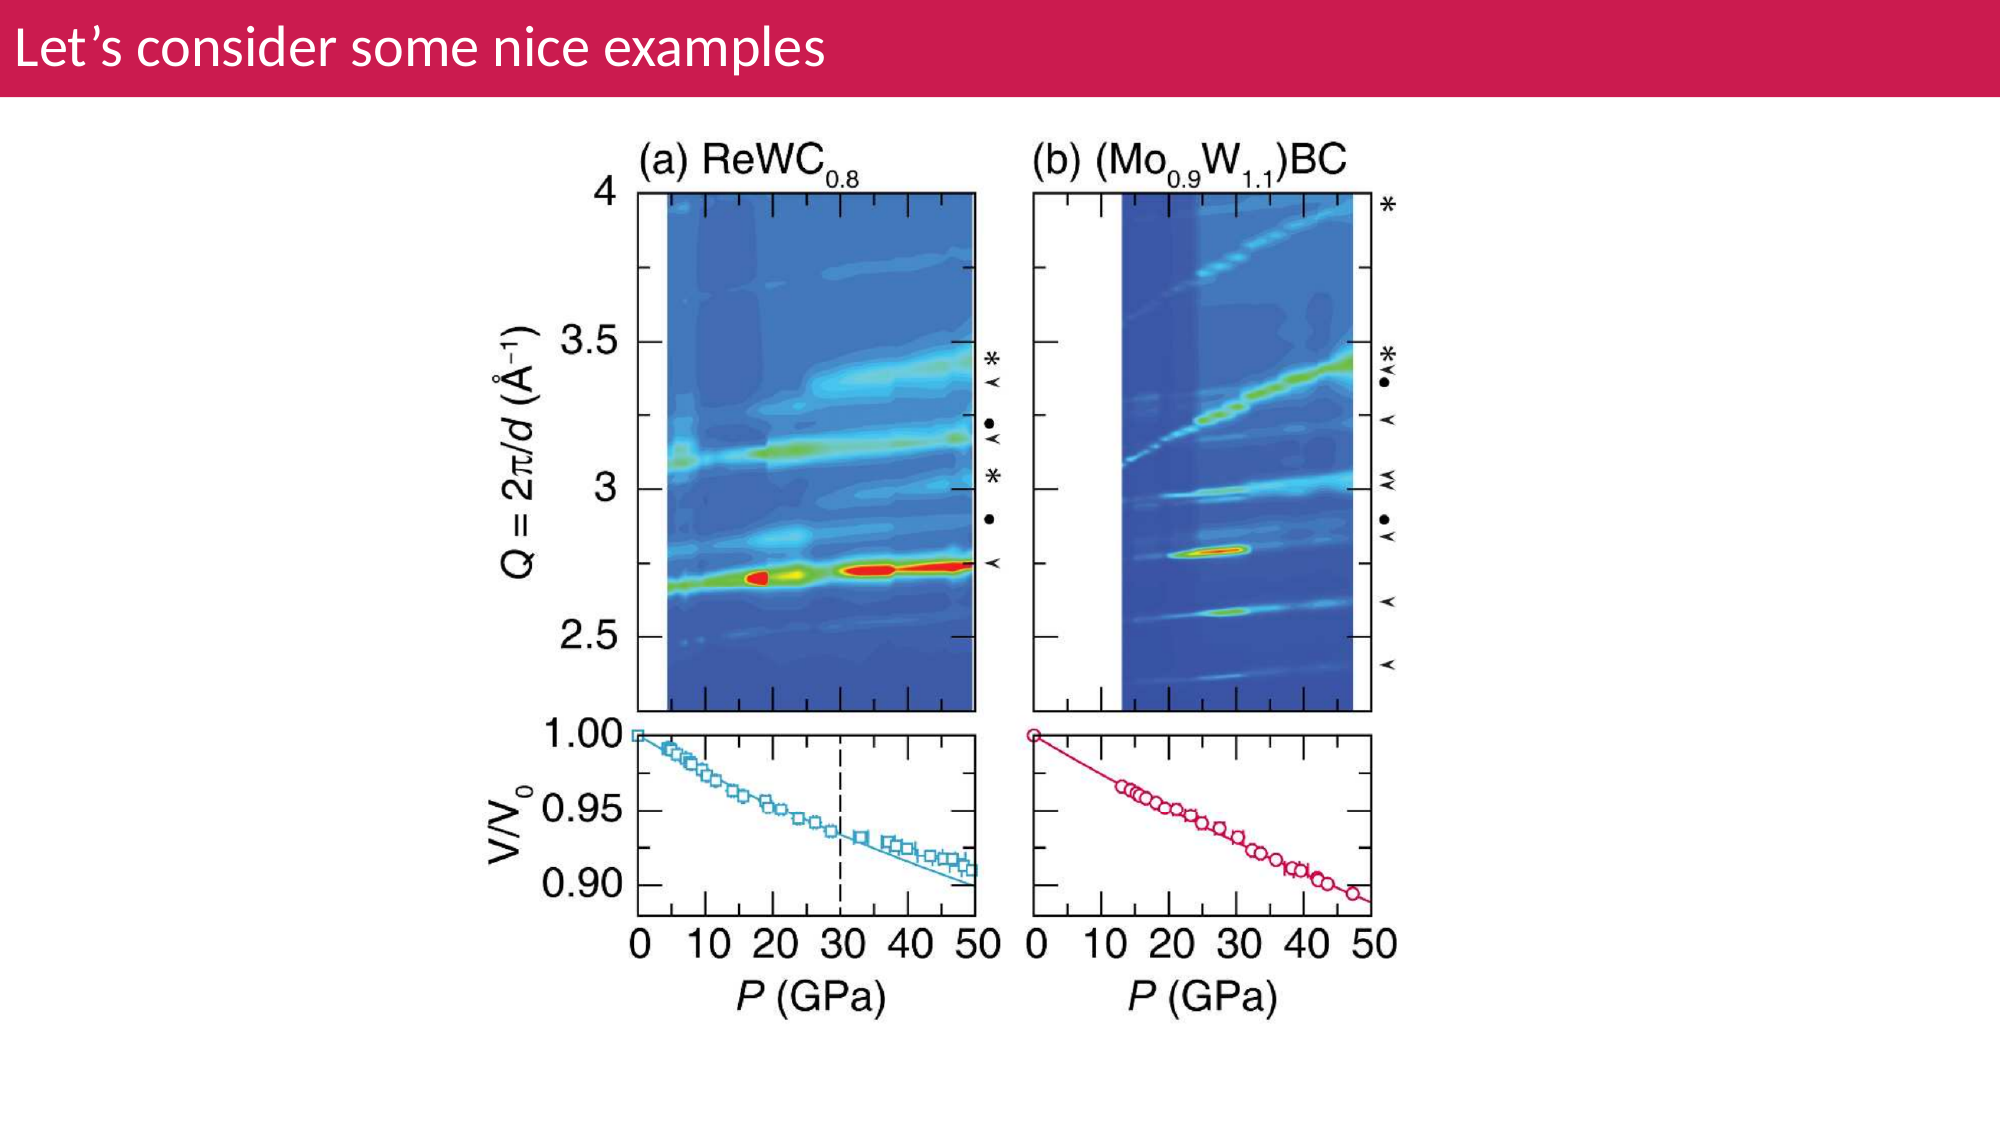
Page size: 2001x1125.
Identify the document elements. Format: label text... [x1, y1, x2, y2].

picture [471, 120, 1417, 1027]
text_box [0, 86, 2000, 98]
text_box Let’s consider some nice examples [0, 1, 2000, 86]
